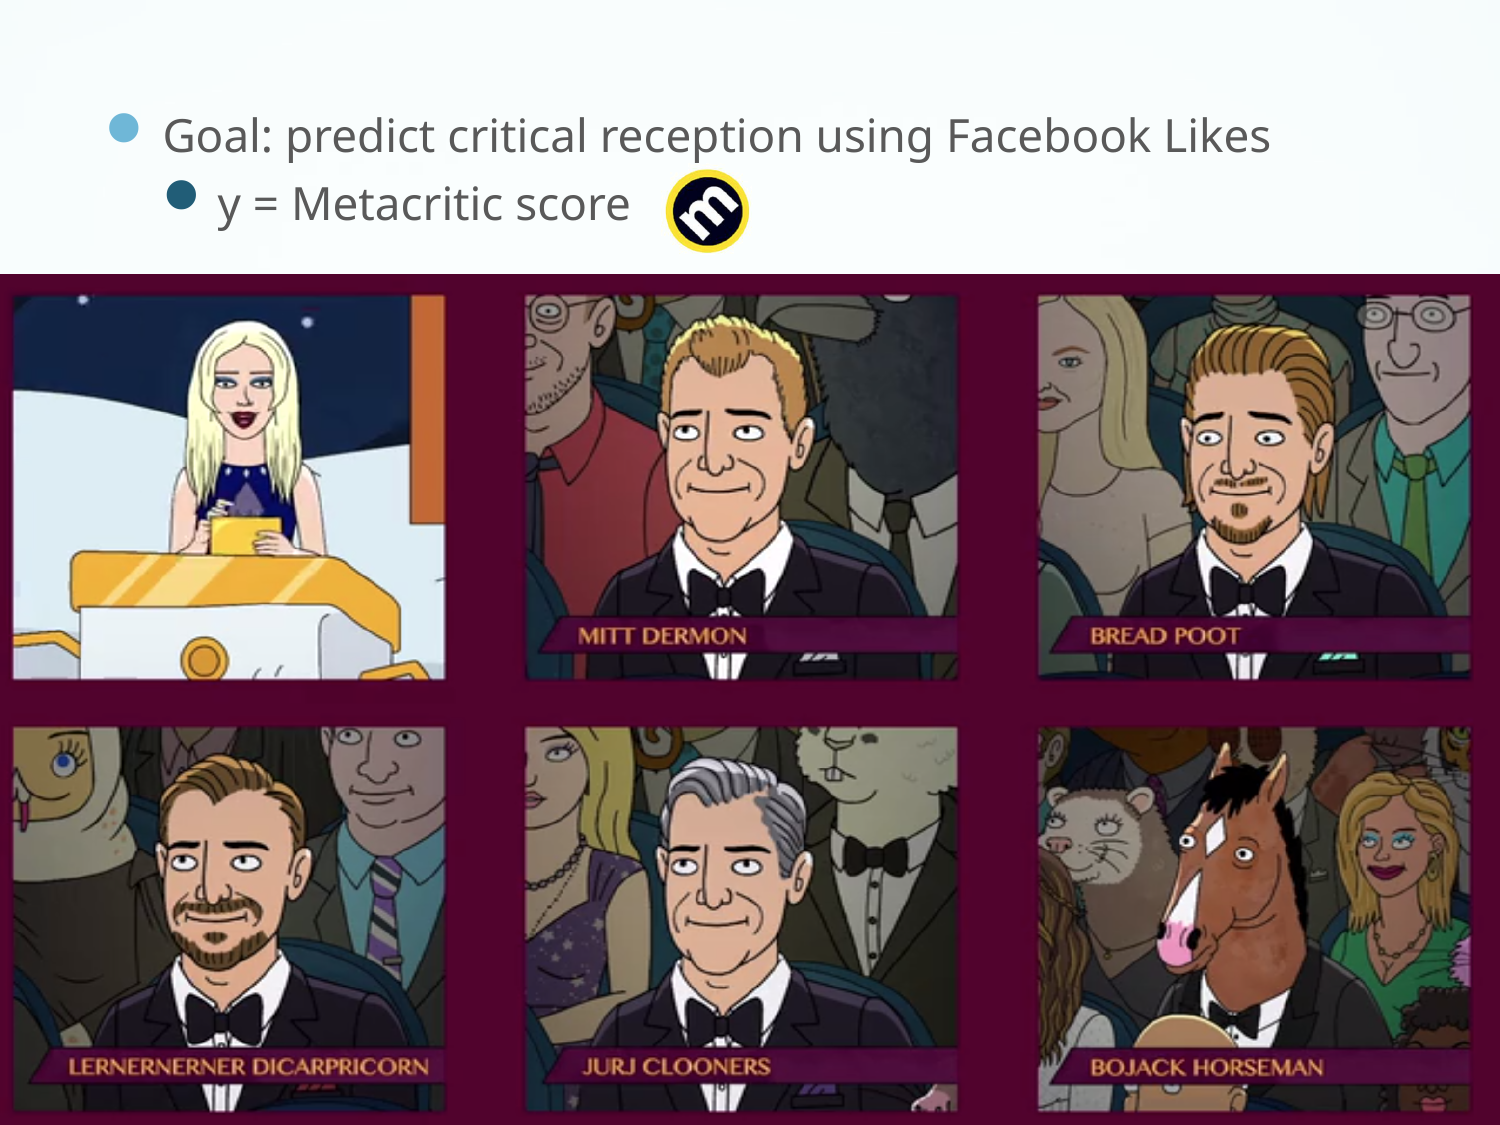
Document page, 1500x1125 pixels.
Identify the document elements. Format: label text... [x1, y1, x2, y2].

picture [0, 274, 1500, 1125]
list Goal: predict critical reception using Facebook Likes y = Metacritic score [90, 99, 1410, 252]
picture [651, 153, 766, 267]
